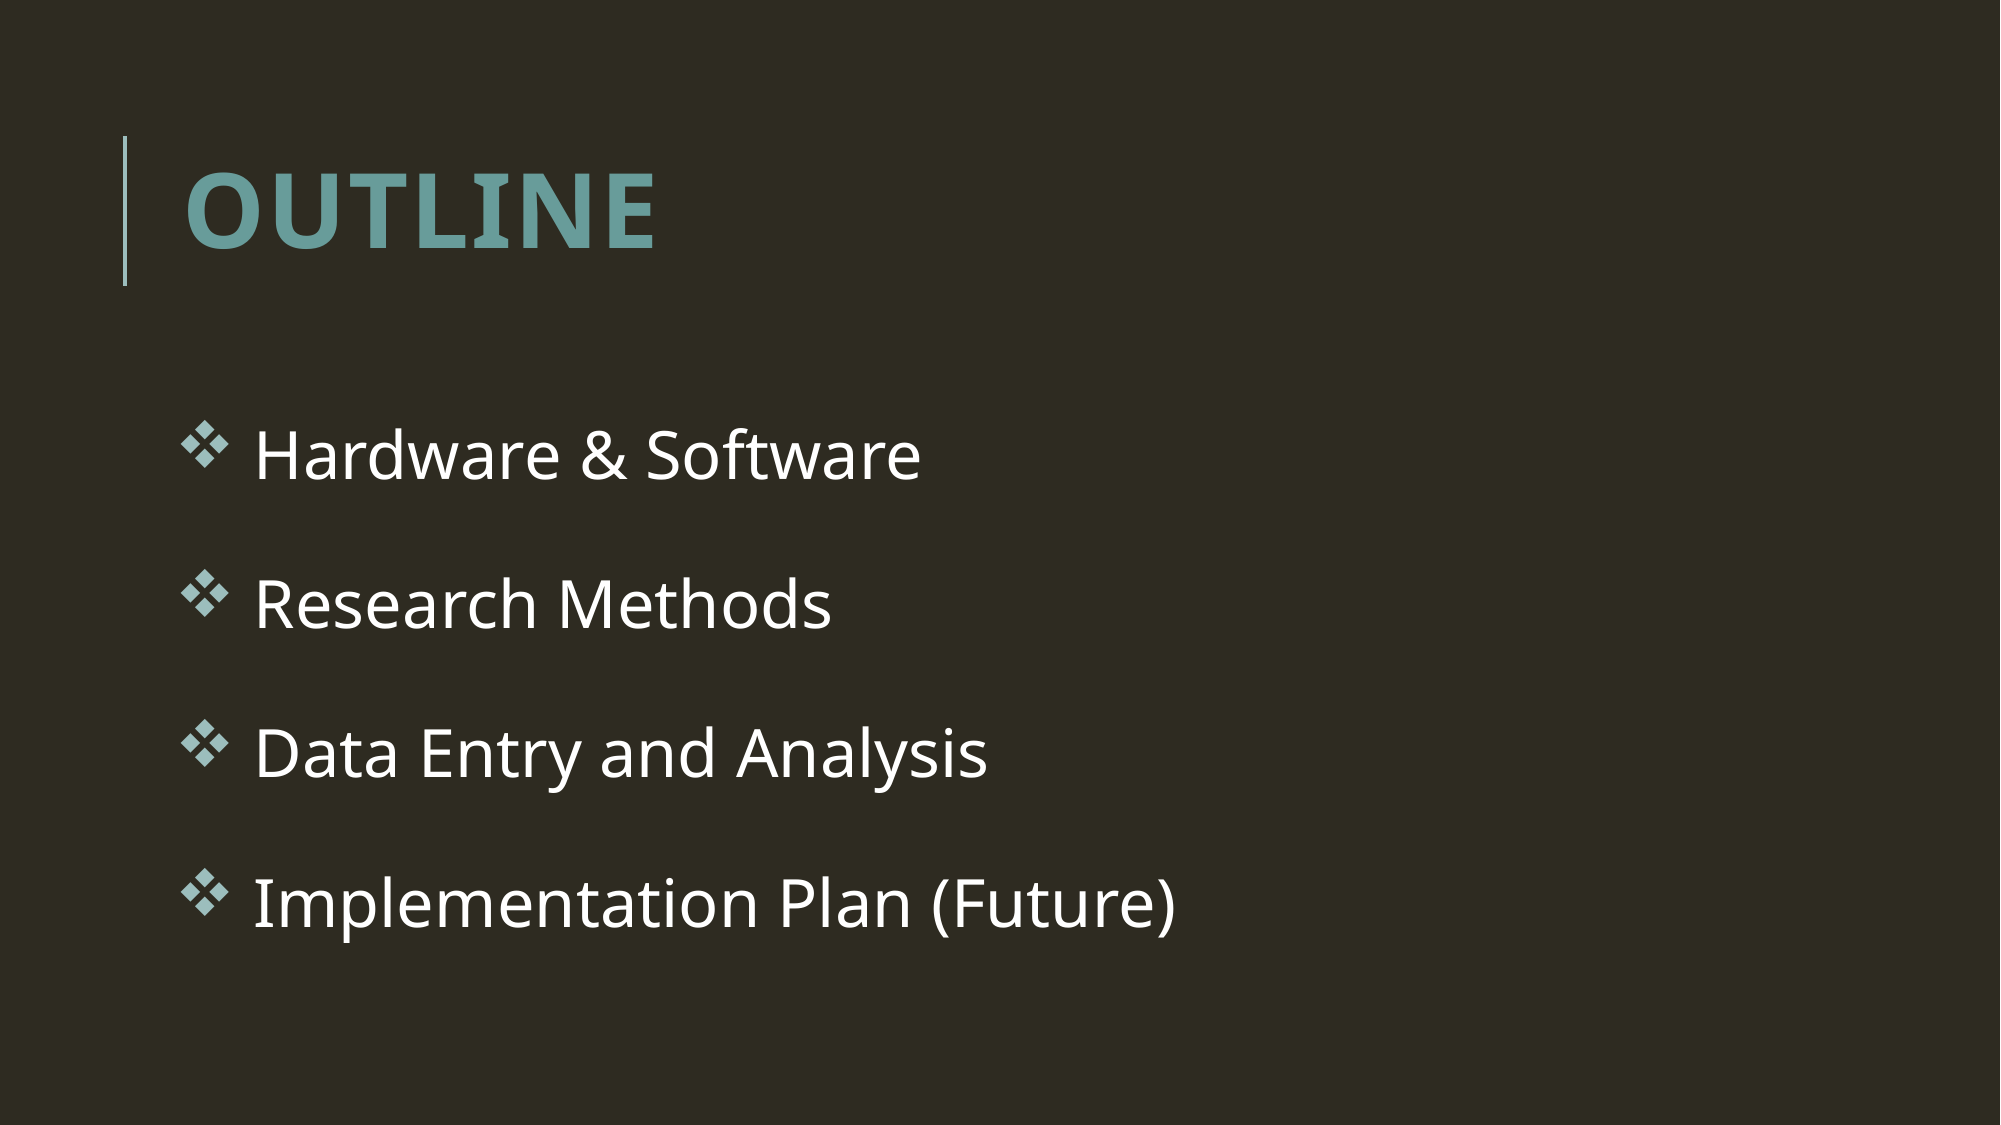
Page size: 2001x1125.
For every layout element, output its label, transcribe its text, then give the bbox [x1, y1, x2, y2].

title outline [168, 96, 1763, 342]
list Hardware & Software Research Methods Data Entry and Analysis Implementation Plan (Future) [168, 365, 1740, 1025]
